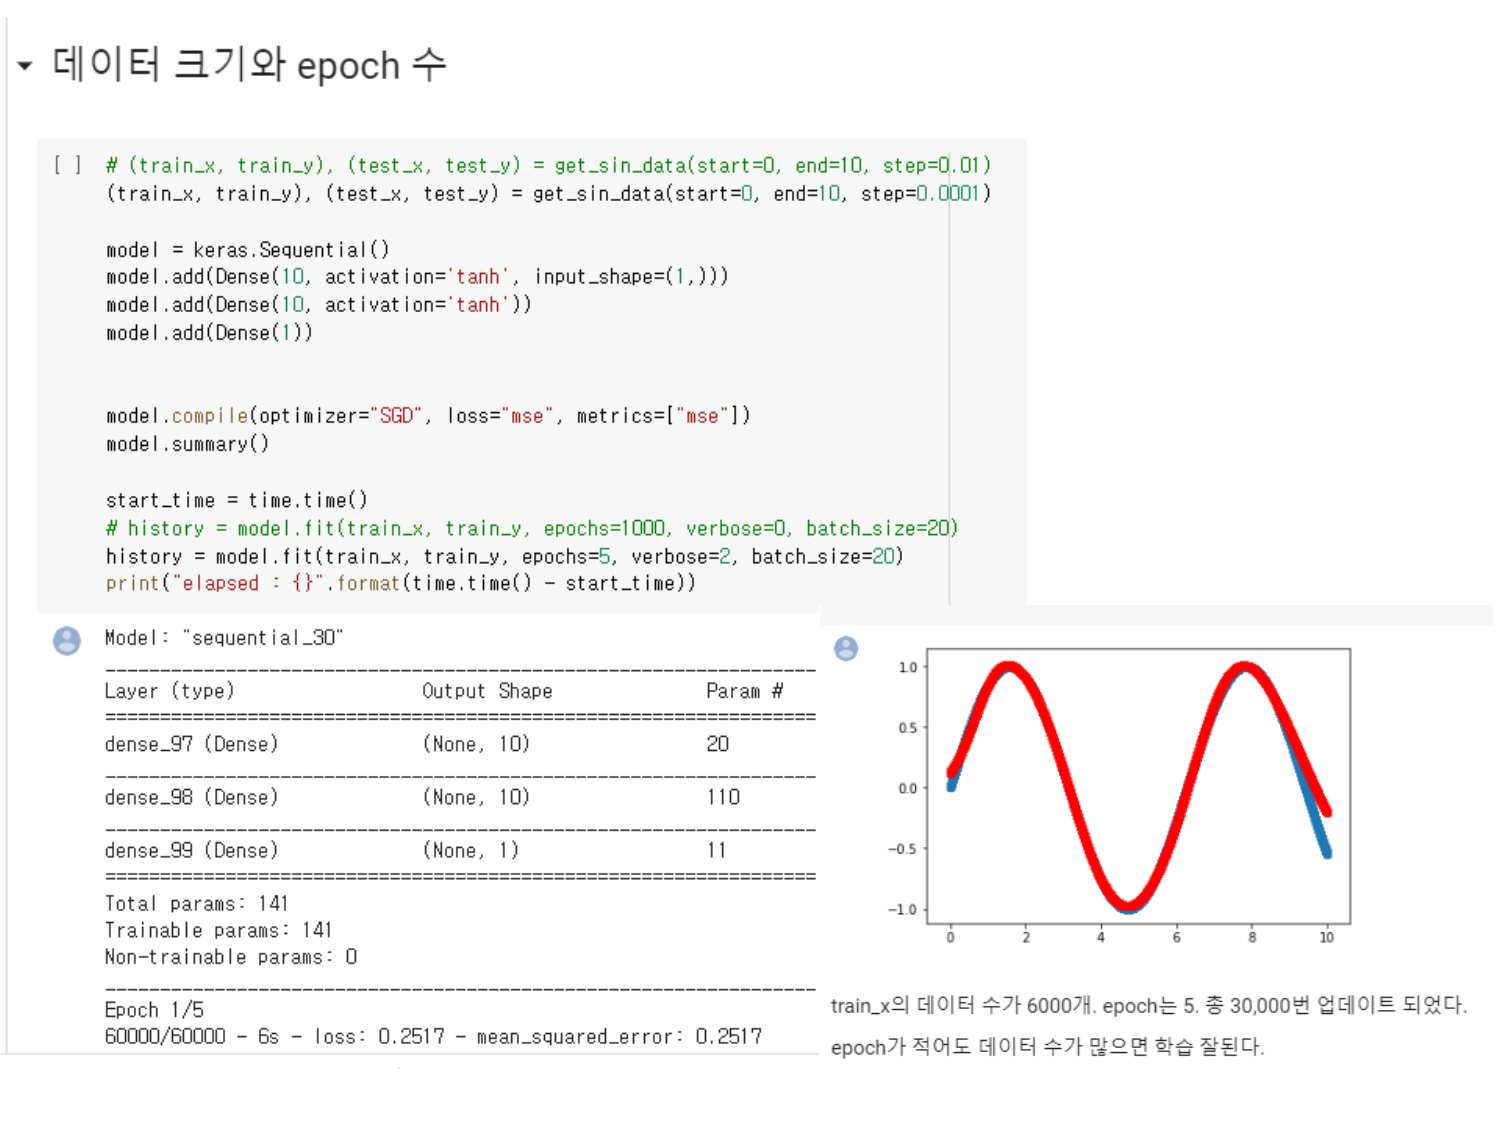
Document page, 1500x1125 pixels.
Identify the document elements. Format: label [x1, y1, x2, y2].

picture [0, 18, 1493, 1114]
text_box [882, 168, 1206, 259]
